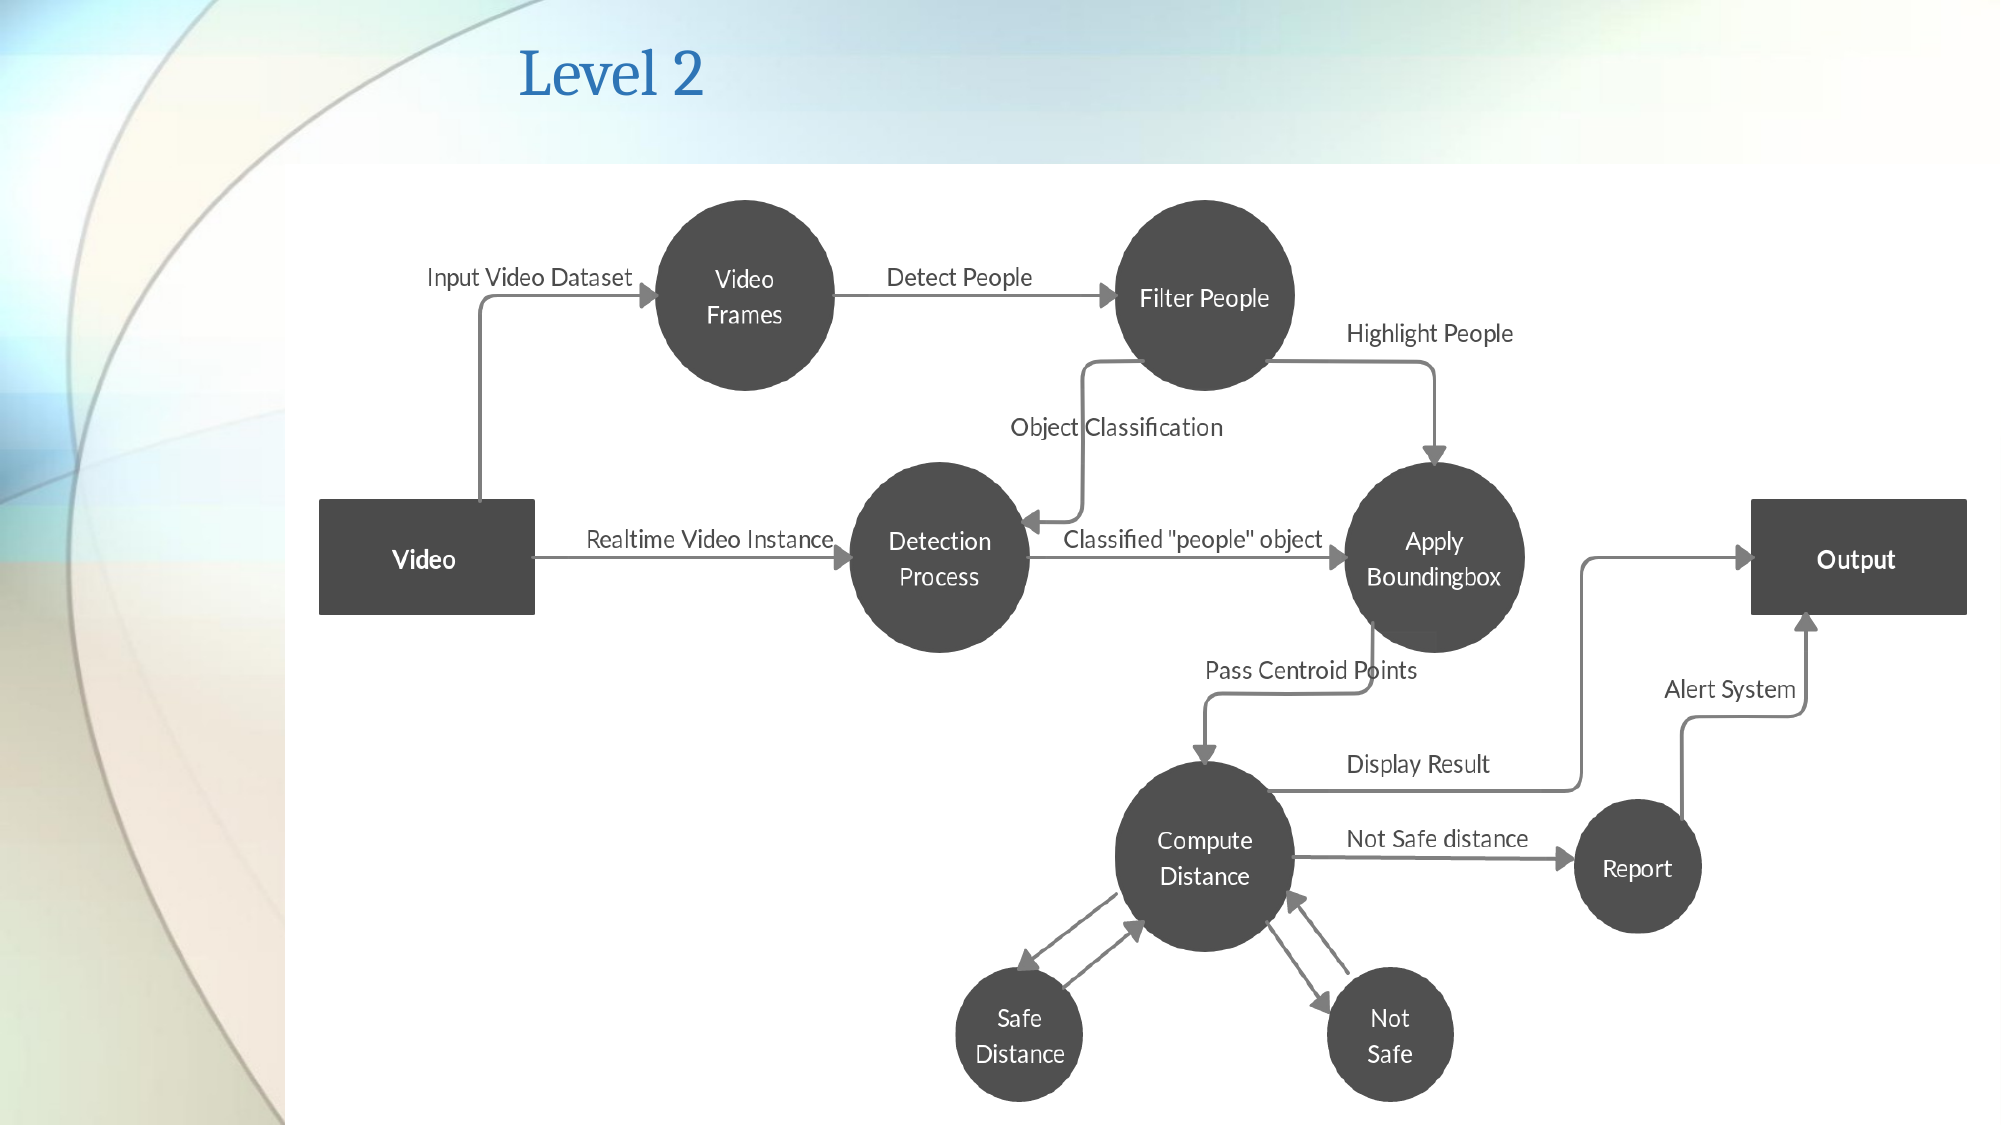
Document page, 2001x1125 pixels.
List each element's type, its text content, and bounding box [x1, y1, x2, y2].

picture [0, 0, 2001, 1125]
title Level 2 [503, 20, 1863, 117]
